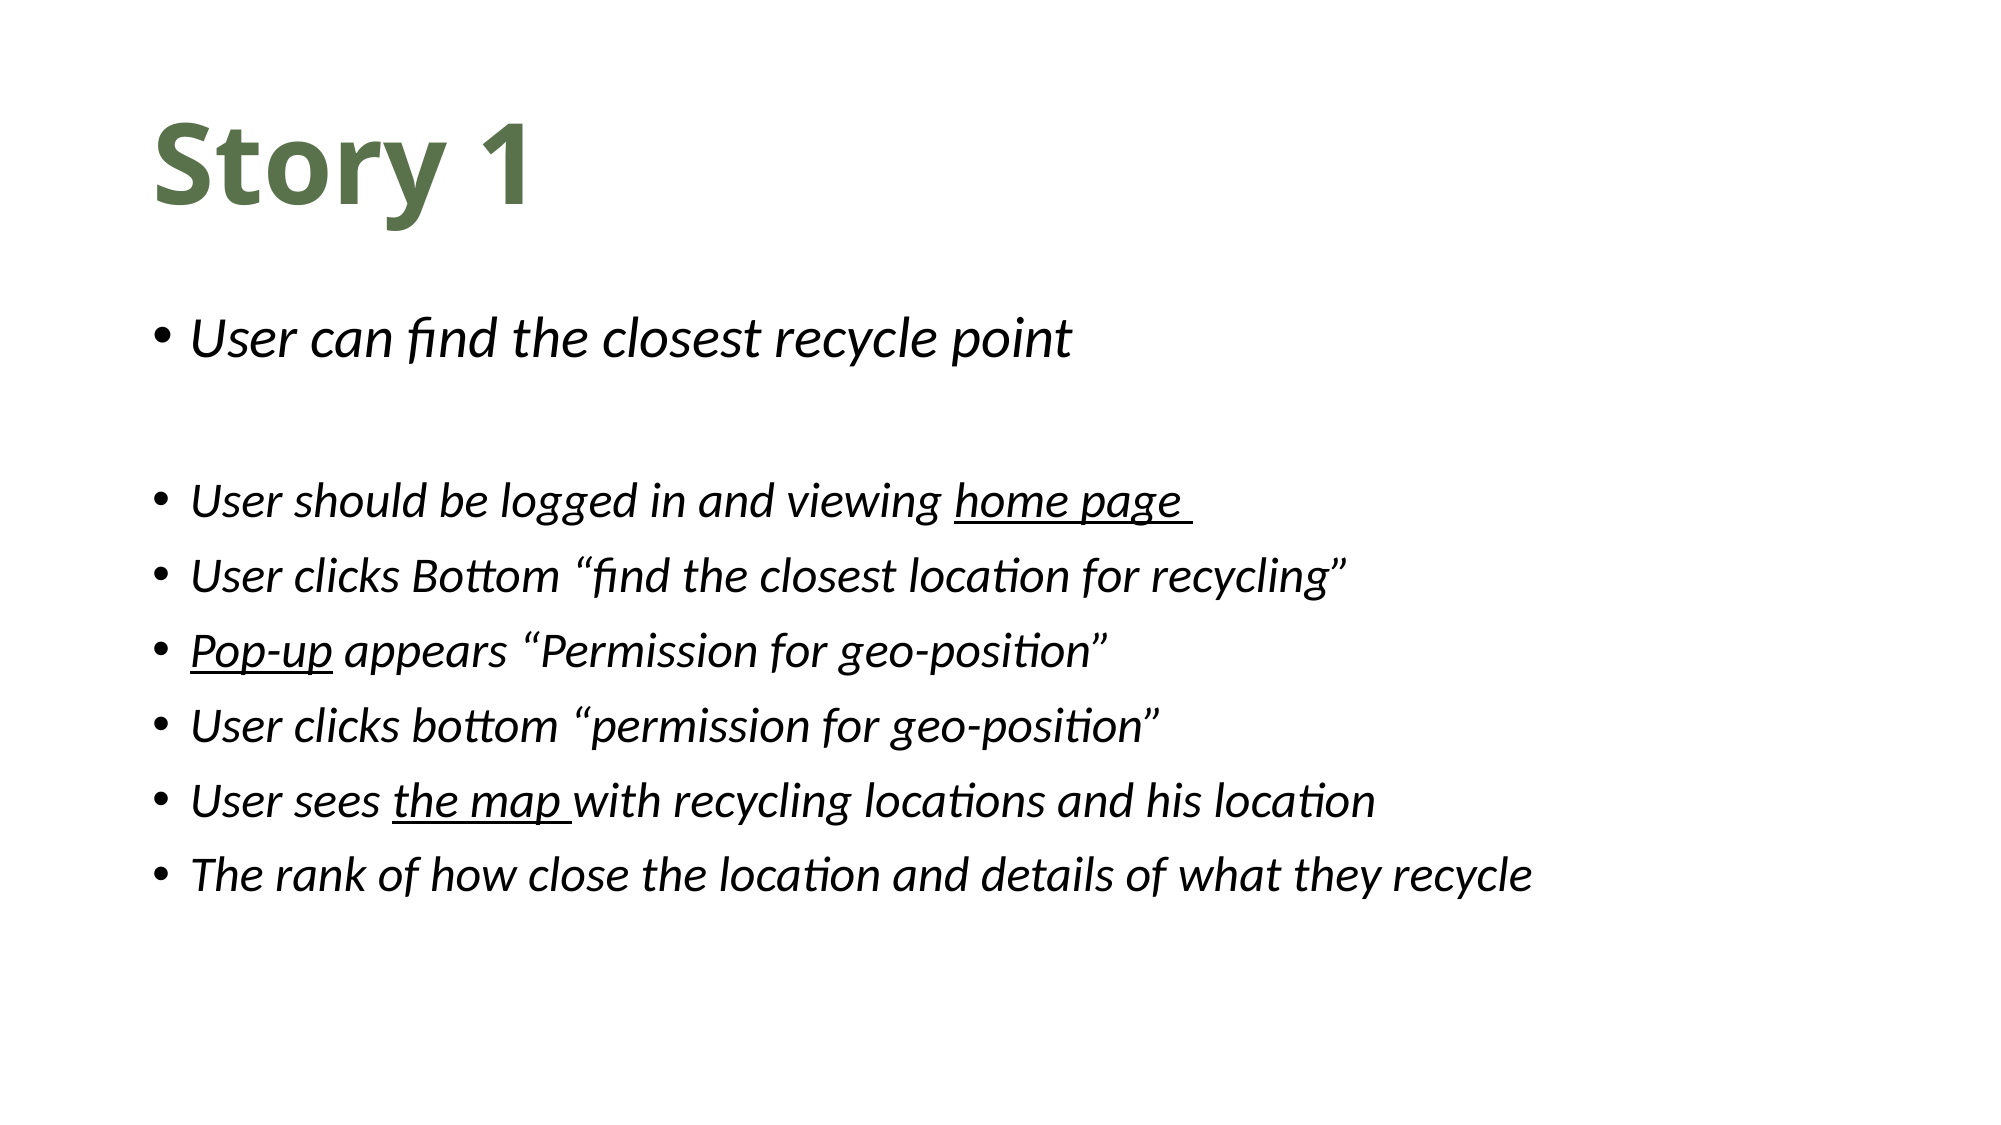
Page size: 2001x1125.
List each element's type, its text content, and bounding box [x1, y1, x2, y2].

list User can find the closest recycle point User should be logged in and viewing home page User clicks Bottom “find the closest location for recycling” Pop-up appears “Permission for geo-position” User clicks bottom “permission for geo-position” User sees the map with recycling locations and his location The rank of how close the location and details of what they recycle [137, 299, 1863, 1014]
title Story 1 [137, 59, 1863, 278]
